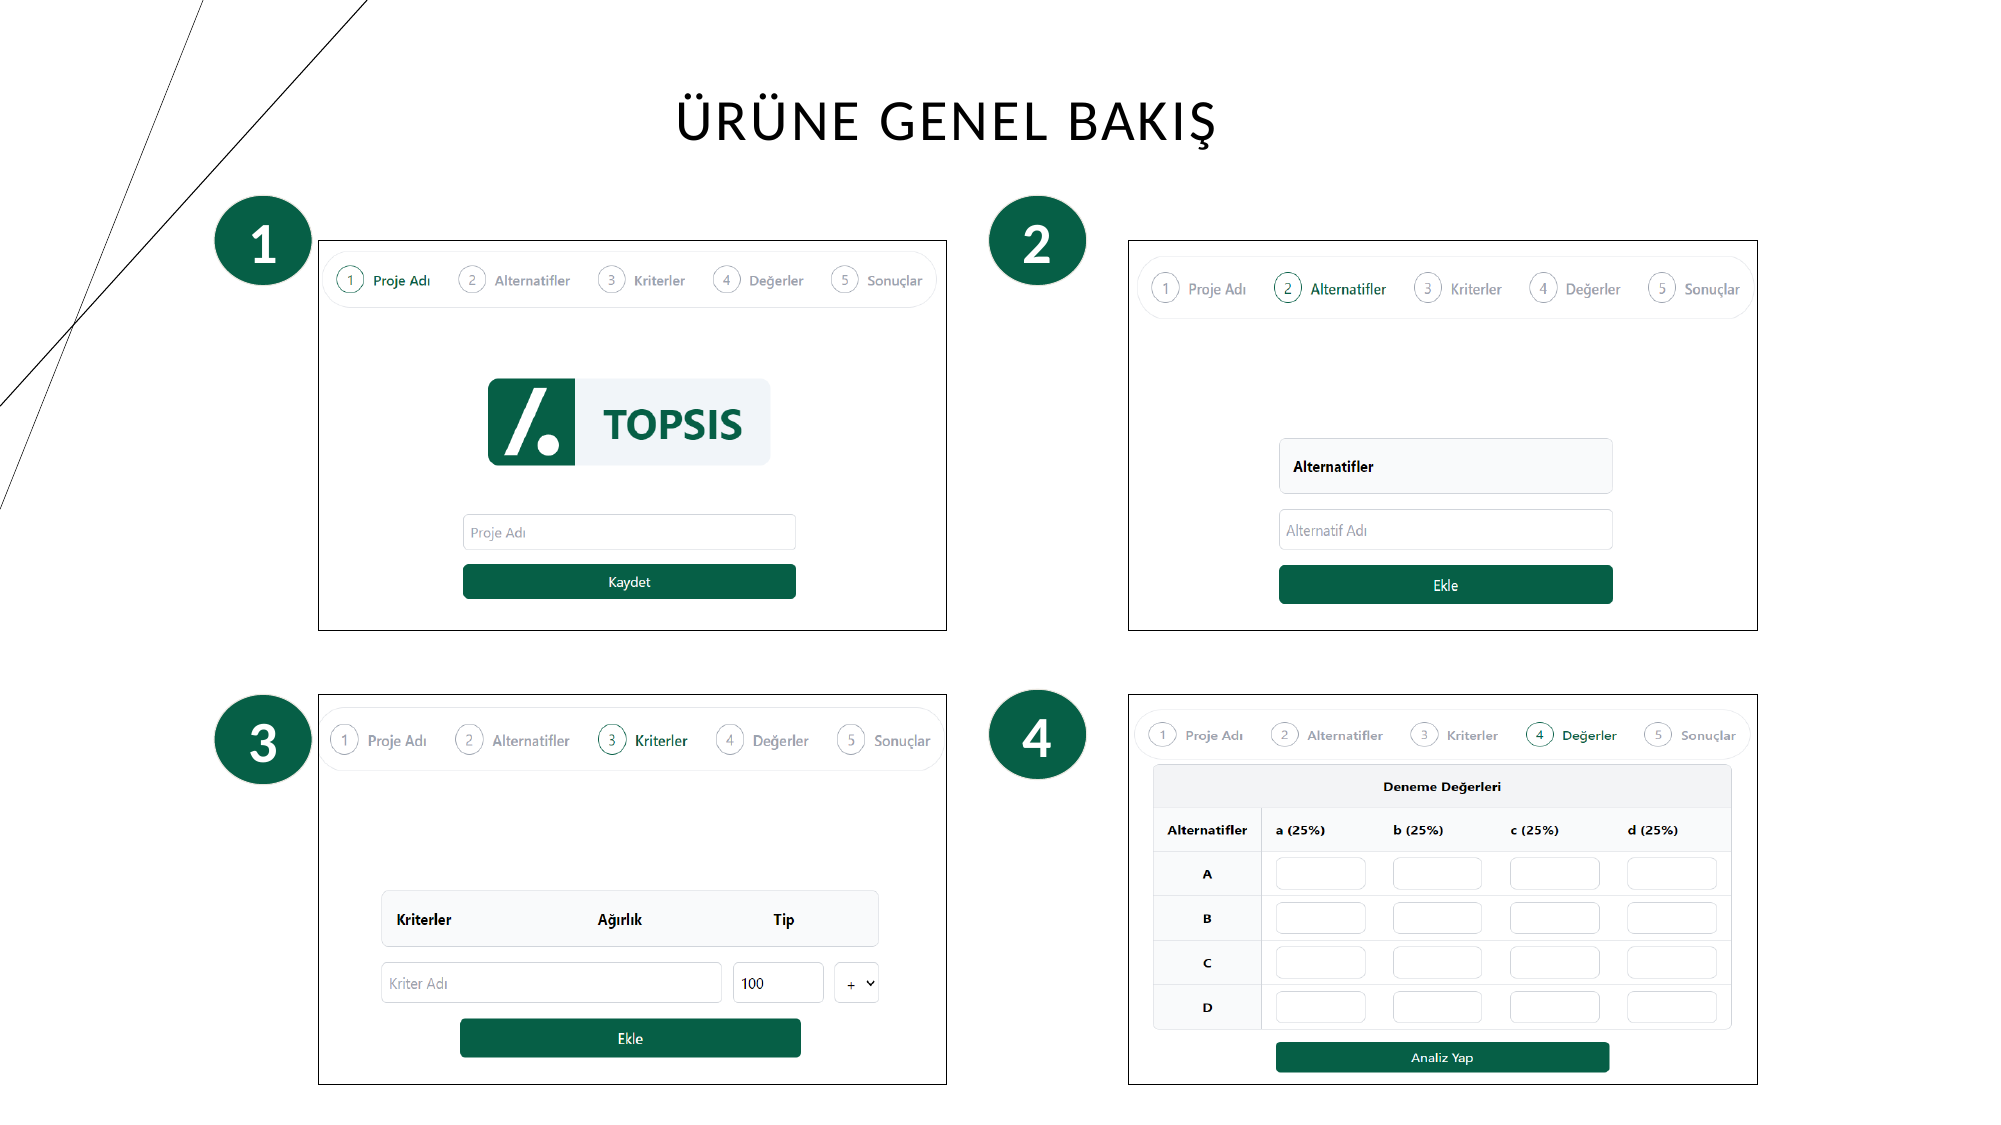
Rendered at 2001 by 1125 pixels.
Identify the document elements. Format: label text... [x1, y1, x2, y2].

text_box 1 [213, 194, 313, 287]
picture [1128, 694, 1758, 1085]
text_box 3 [213, 693, 313, 786]
picture [318, 694, 947, 1085]
title Ürüne genel bakış [255, 13, 1638, 231]
picture [1128, 240, 1758, 631]
text_box 2 [988, 194, 1088, 287]
picture [318, 240, 947, 631]
text_box 4 [988, 688, 1088, 781]
